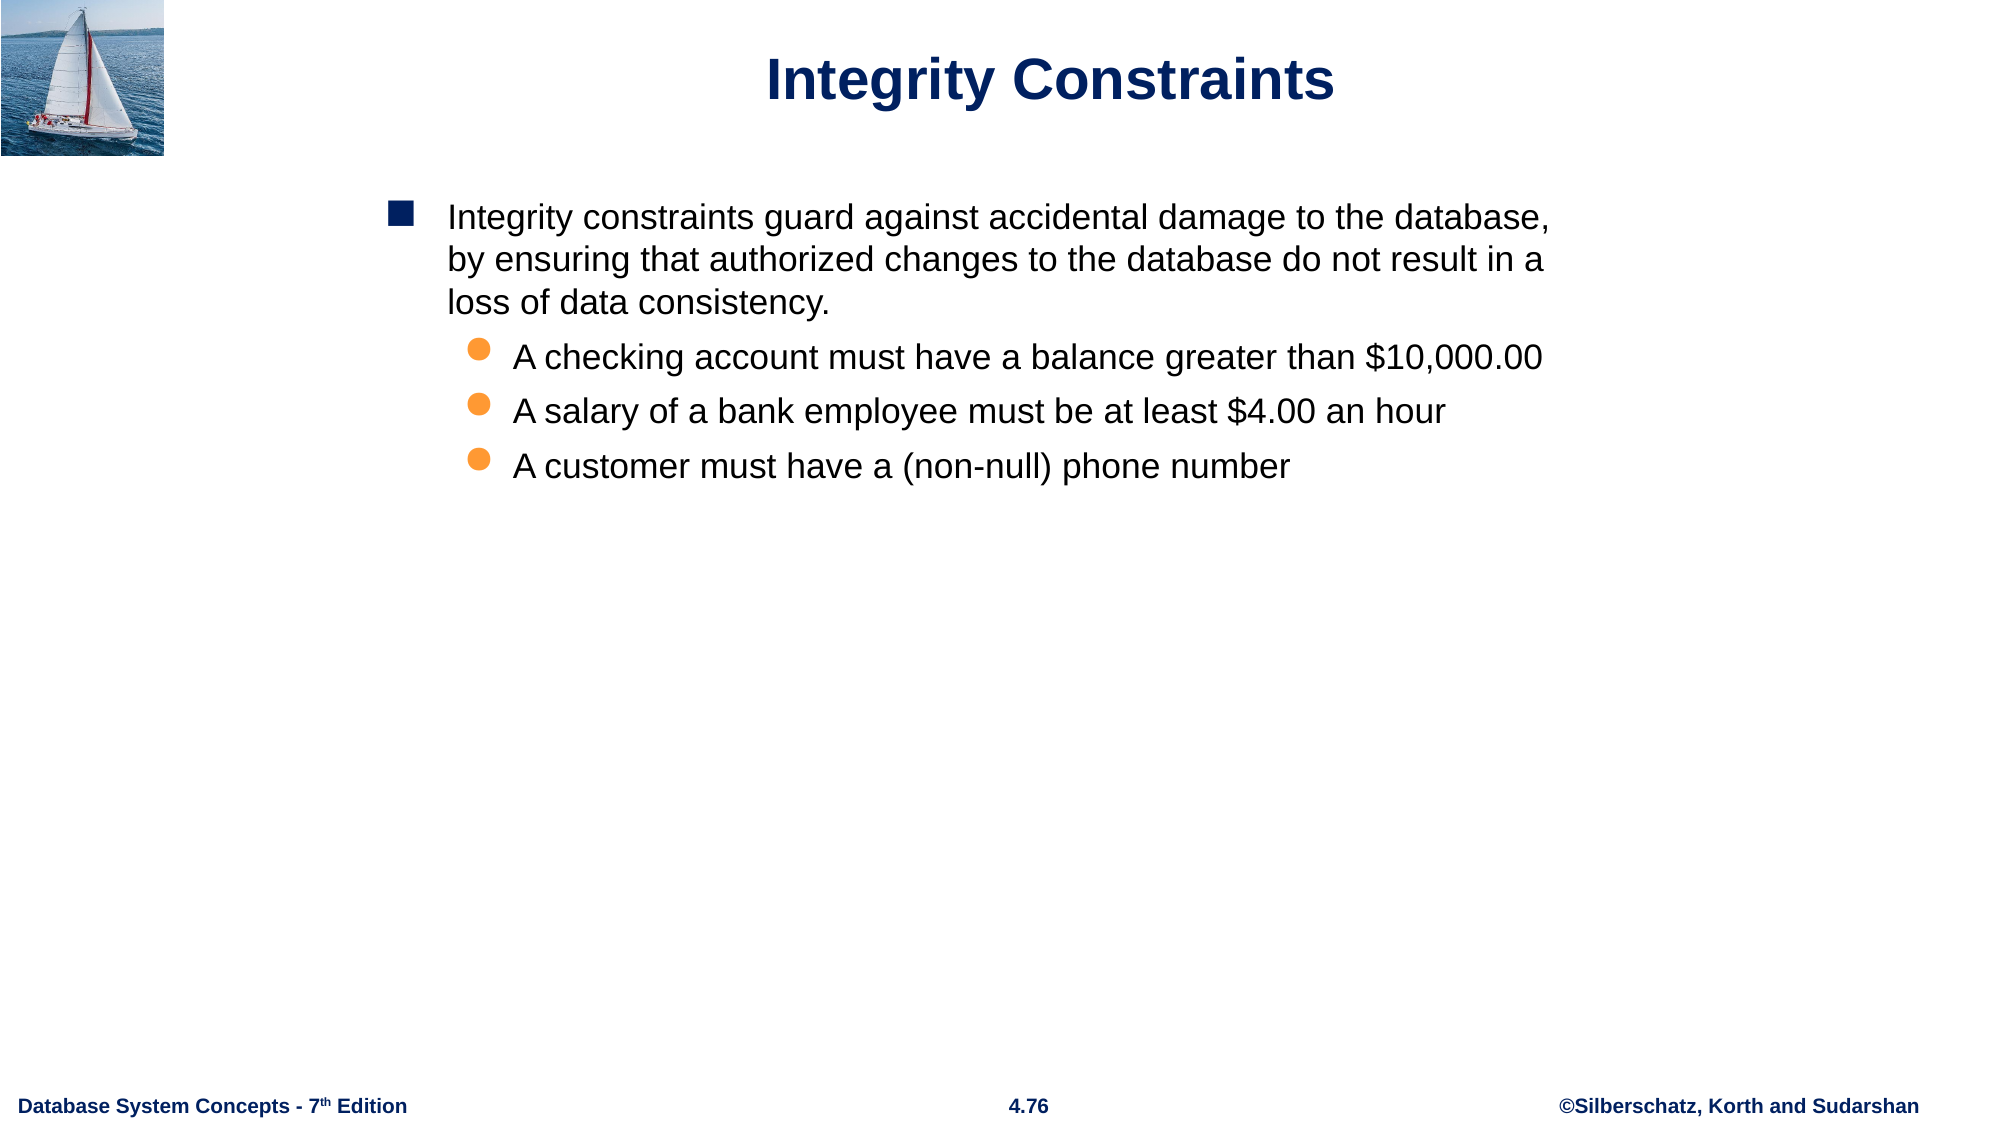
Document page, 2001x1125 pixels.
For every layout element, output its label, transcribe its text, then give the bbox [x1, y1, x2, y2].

list Integrity constraints guard against accidental damage to the database, by ensuring that authorized changes to the database do not result in a loss of data consistency. A checking account must have a balance greater than $10,000.00 A salary of a bank employee must be at least $4.00 an hour A customer must have a (non-null) phone number [376, 186, 1608, 892]
title Integrity Constraints [167, 18, 1935, 120]
picture [1, 0, 164, 156]
